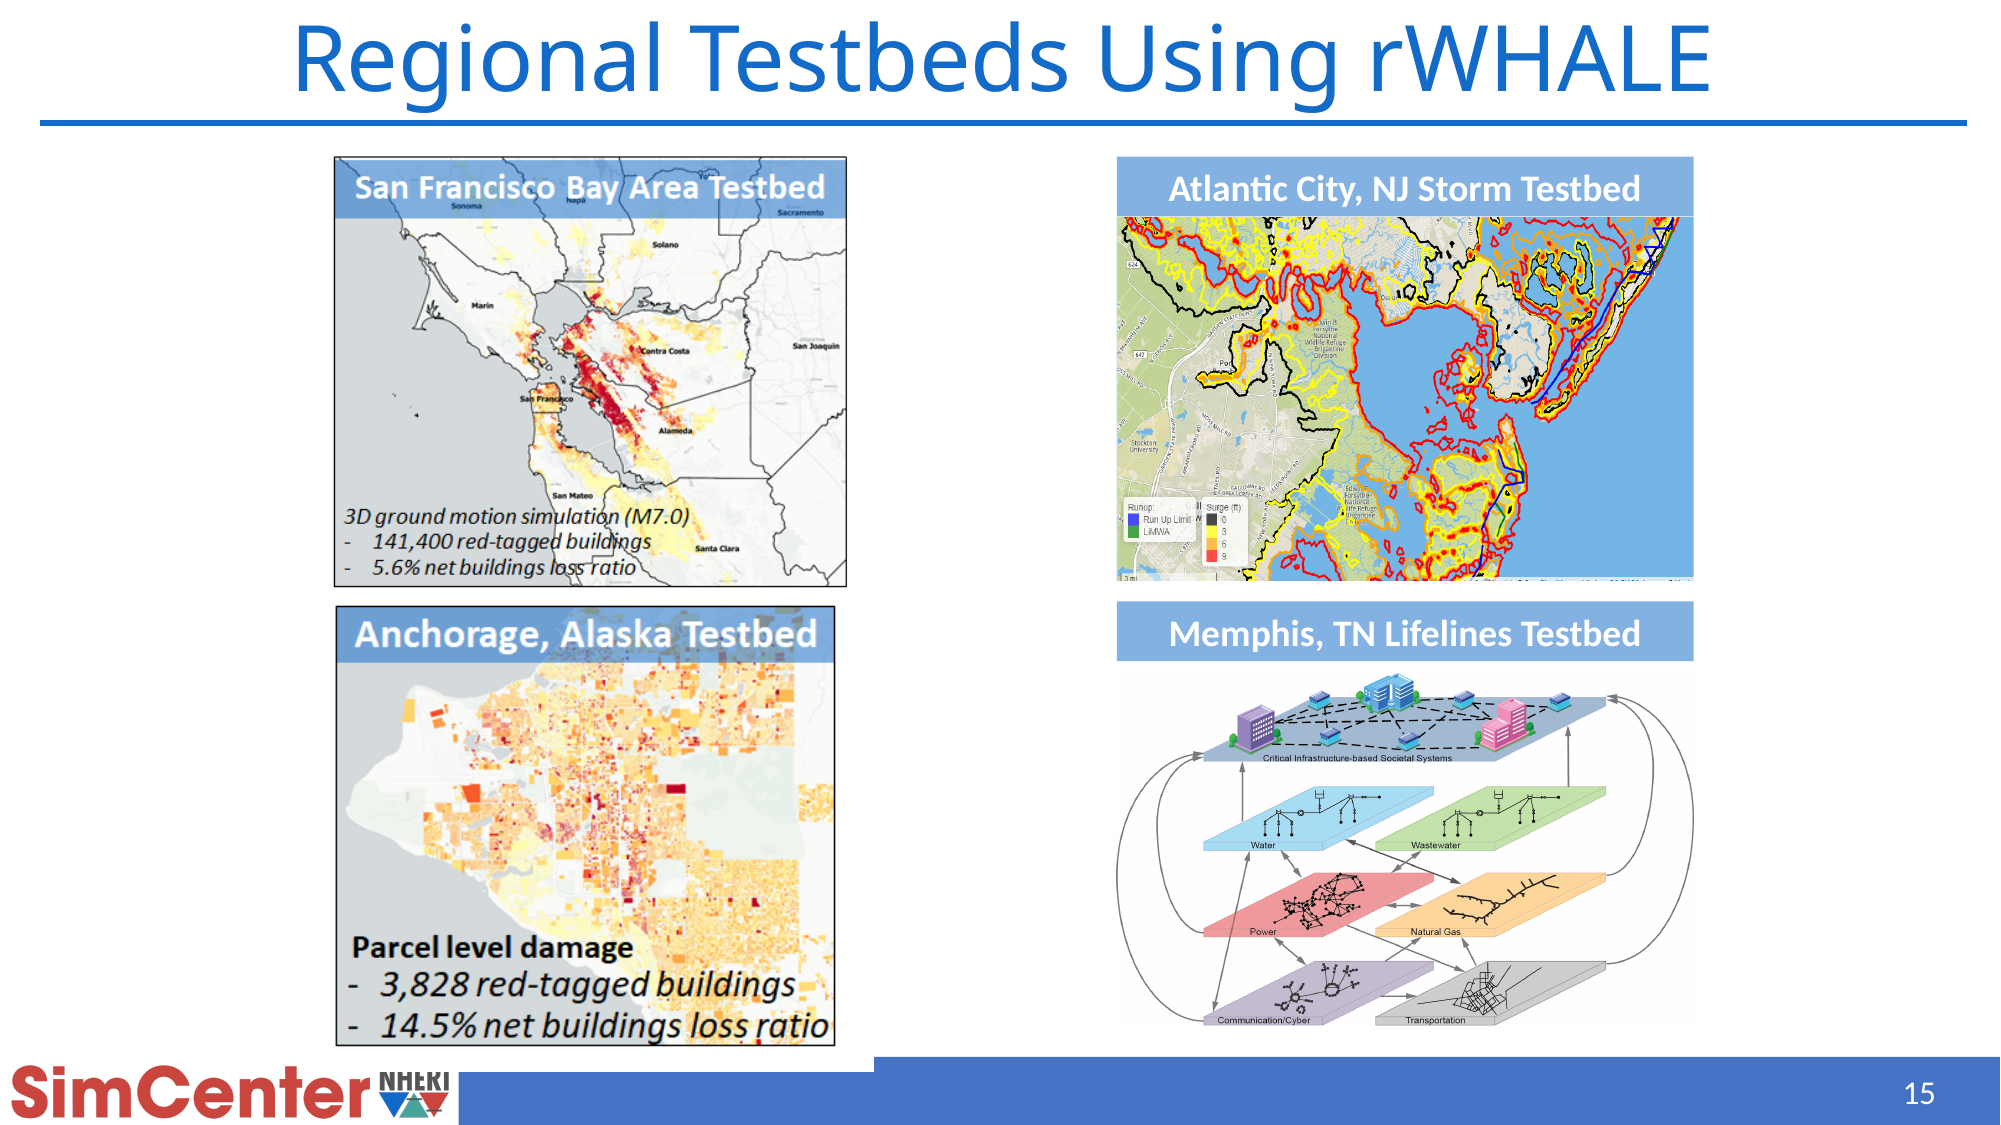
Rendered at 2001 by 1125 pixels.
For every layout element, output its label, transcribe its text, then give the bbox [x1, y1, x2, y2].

title Regional Testbeds Using rWHALE [40, 0, 1967, 124]
text_box Atlantic City, NJ Storm Testbed [1116, 156, 1694, 217]
text_box Memphis, TN Lifelines Testbed [1116, 601, 1694, 662]
slide_number 15 [1827, 1056, 1959, 1125]
picture [1116, 217, 1694, 581]
picture [0, 154, 883, 1125]
picture [1116, 673, 1694, 1026]
